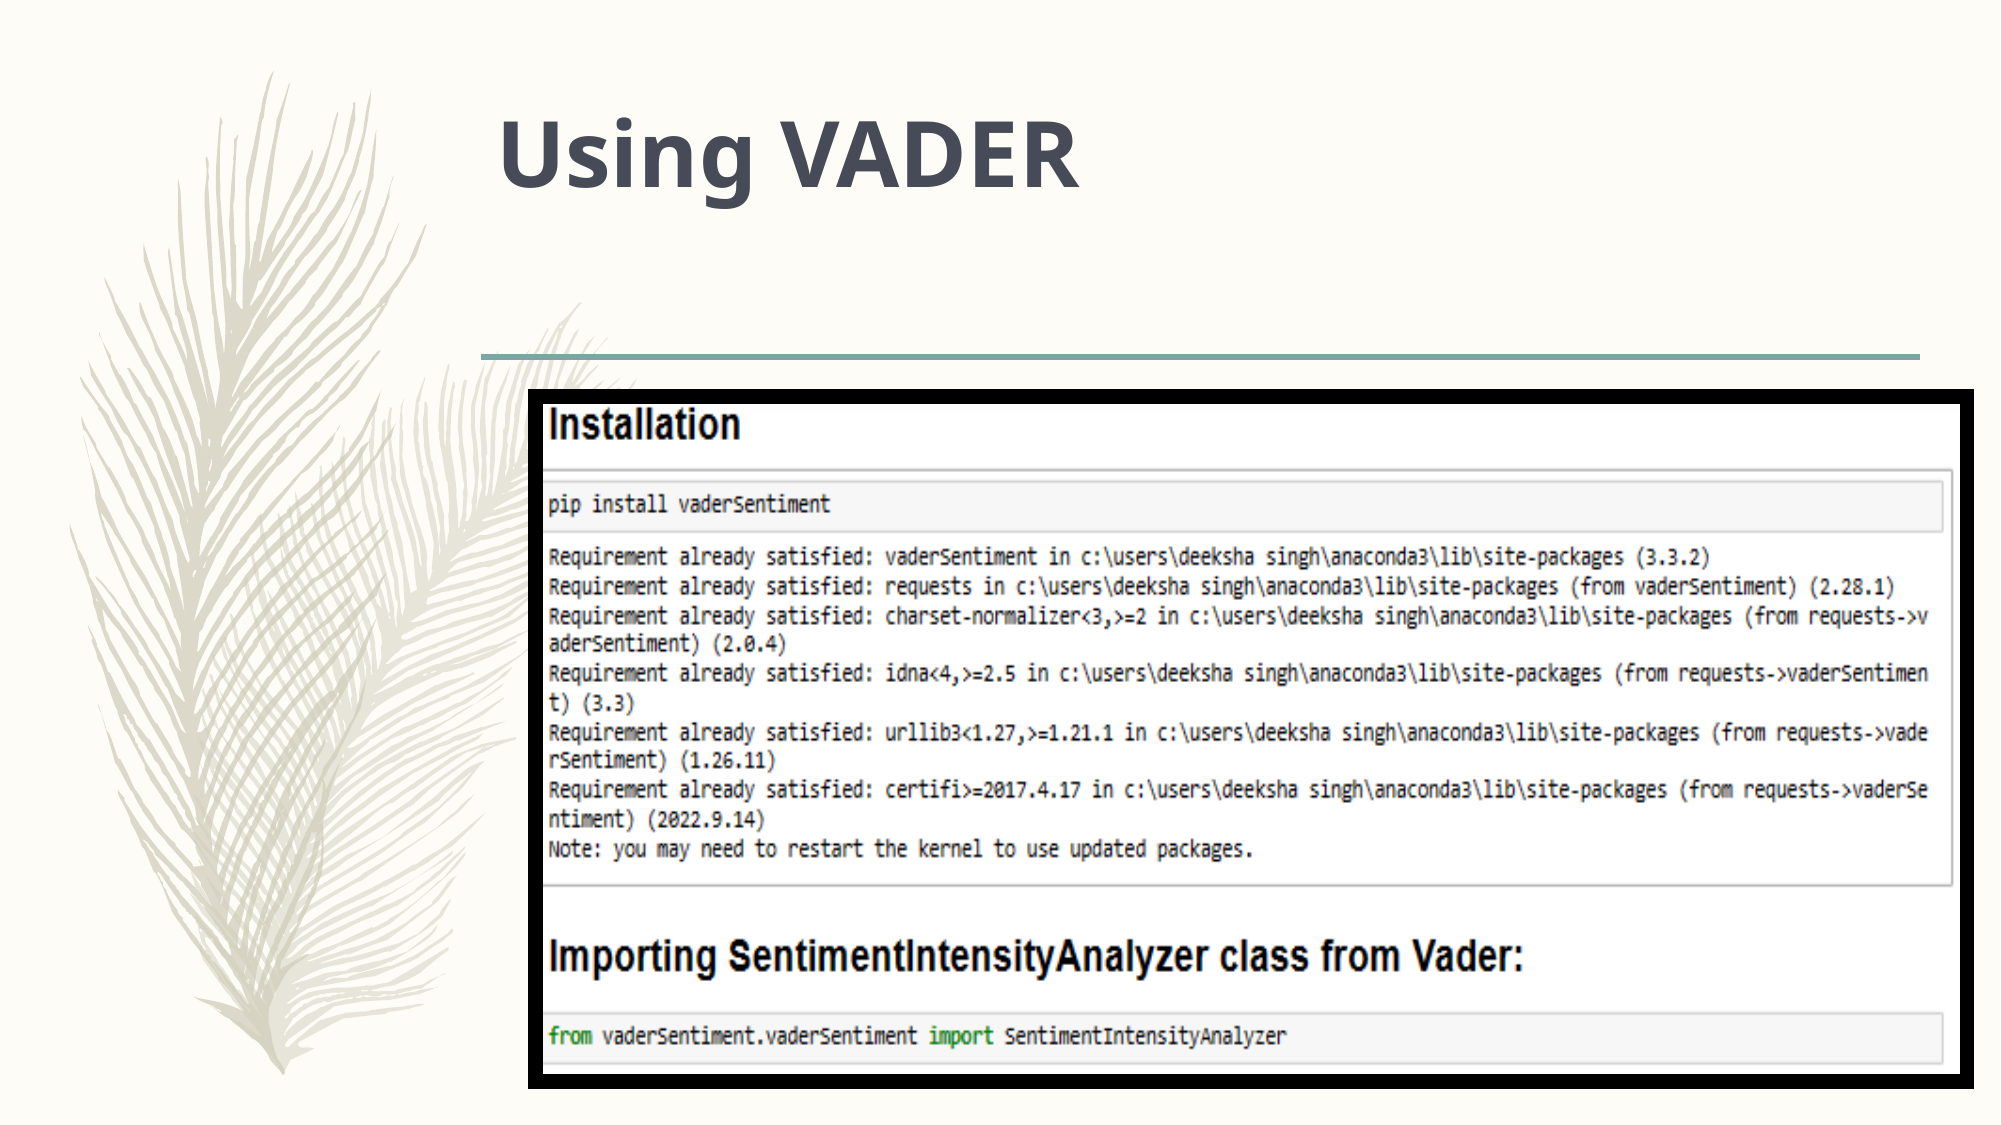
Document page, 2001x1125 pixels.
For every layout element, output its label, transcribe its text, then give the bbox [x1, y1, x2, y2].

picture [542, 403, 1960, 1075]
title Using VADER [481, 93, 1920, 350]
